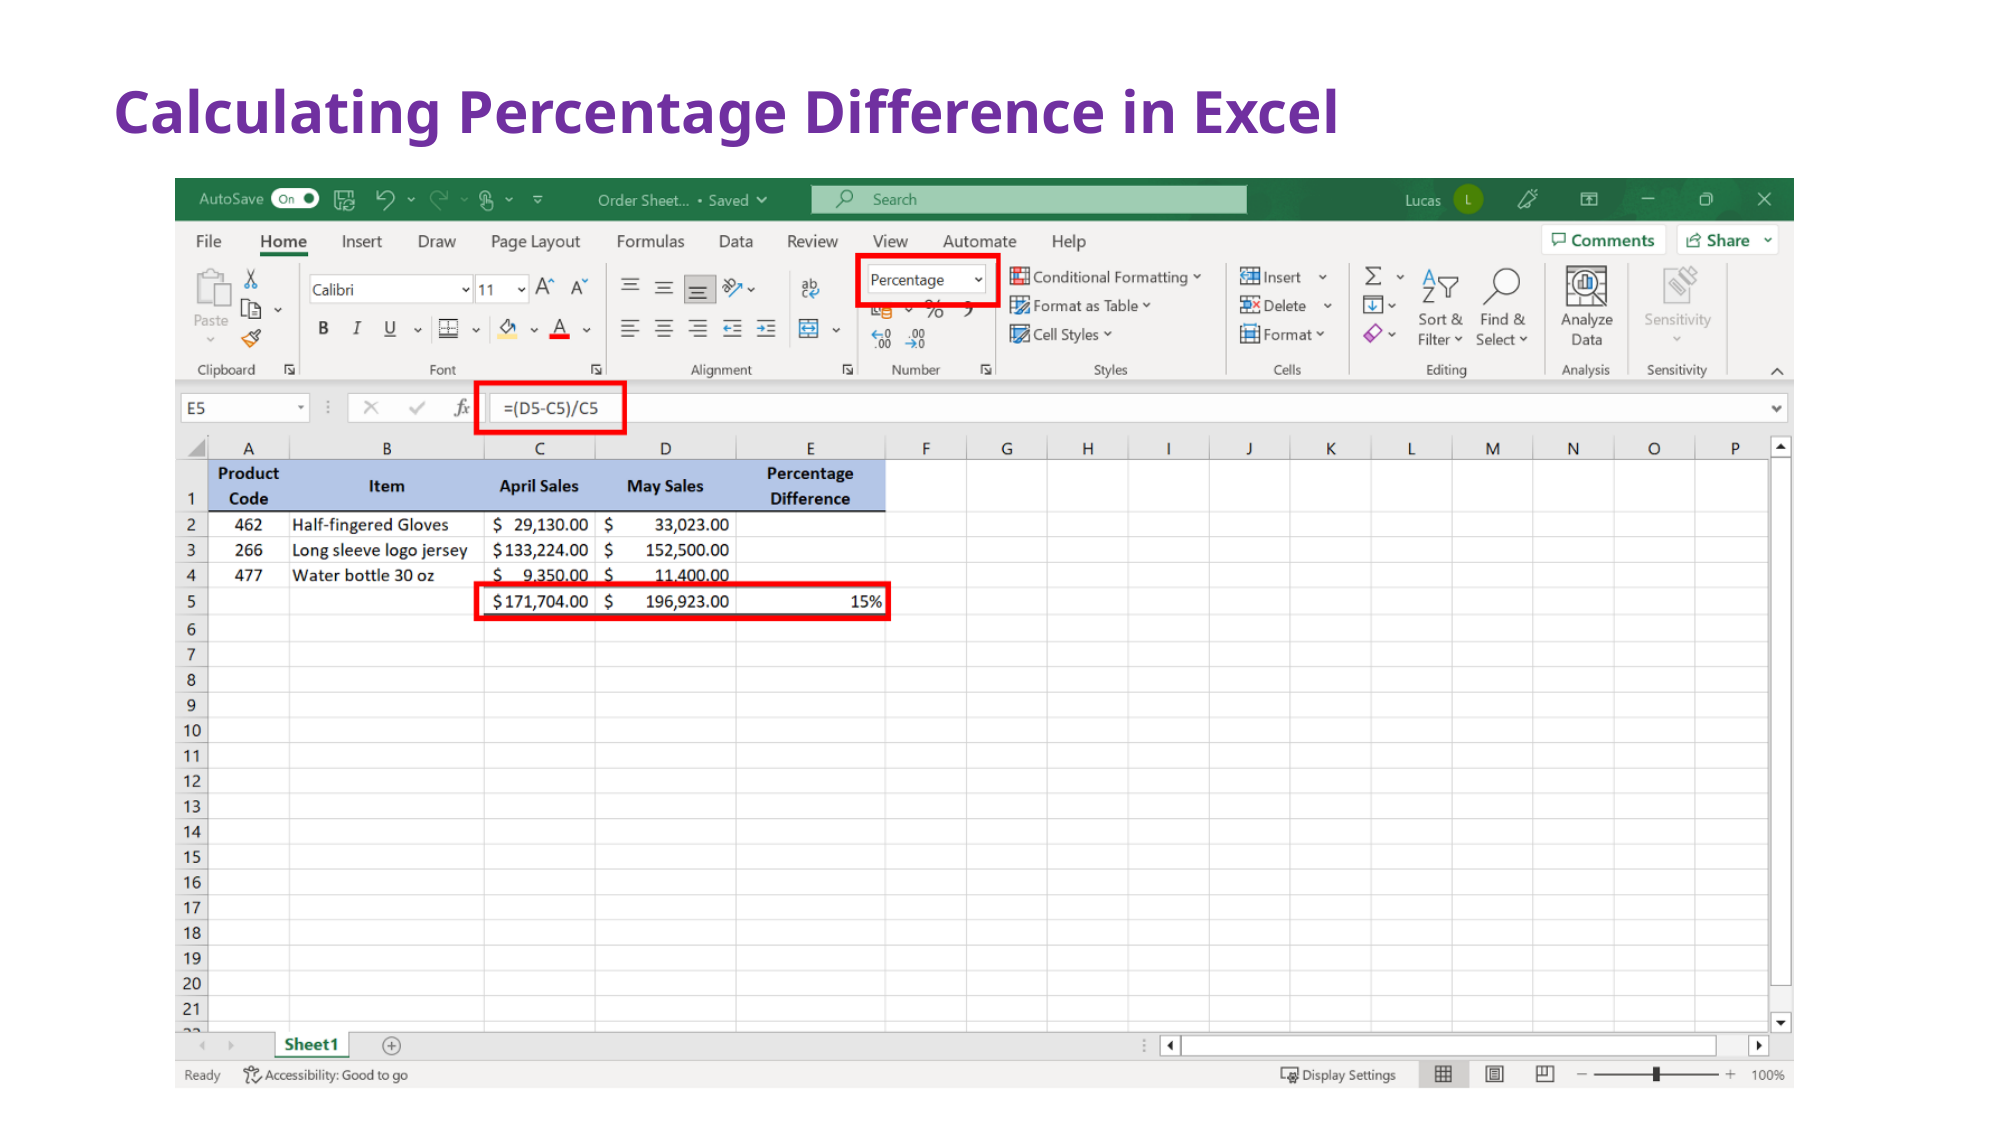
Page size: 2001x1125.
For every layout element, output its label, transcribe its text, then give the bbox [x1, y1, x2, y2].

picture [175, 178, 1794, 1089]
text_box Calculating Percentage Difference in Excel [98, 67, 1470, 153]
